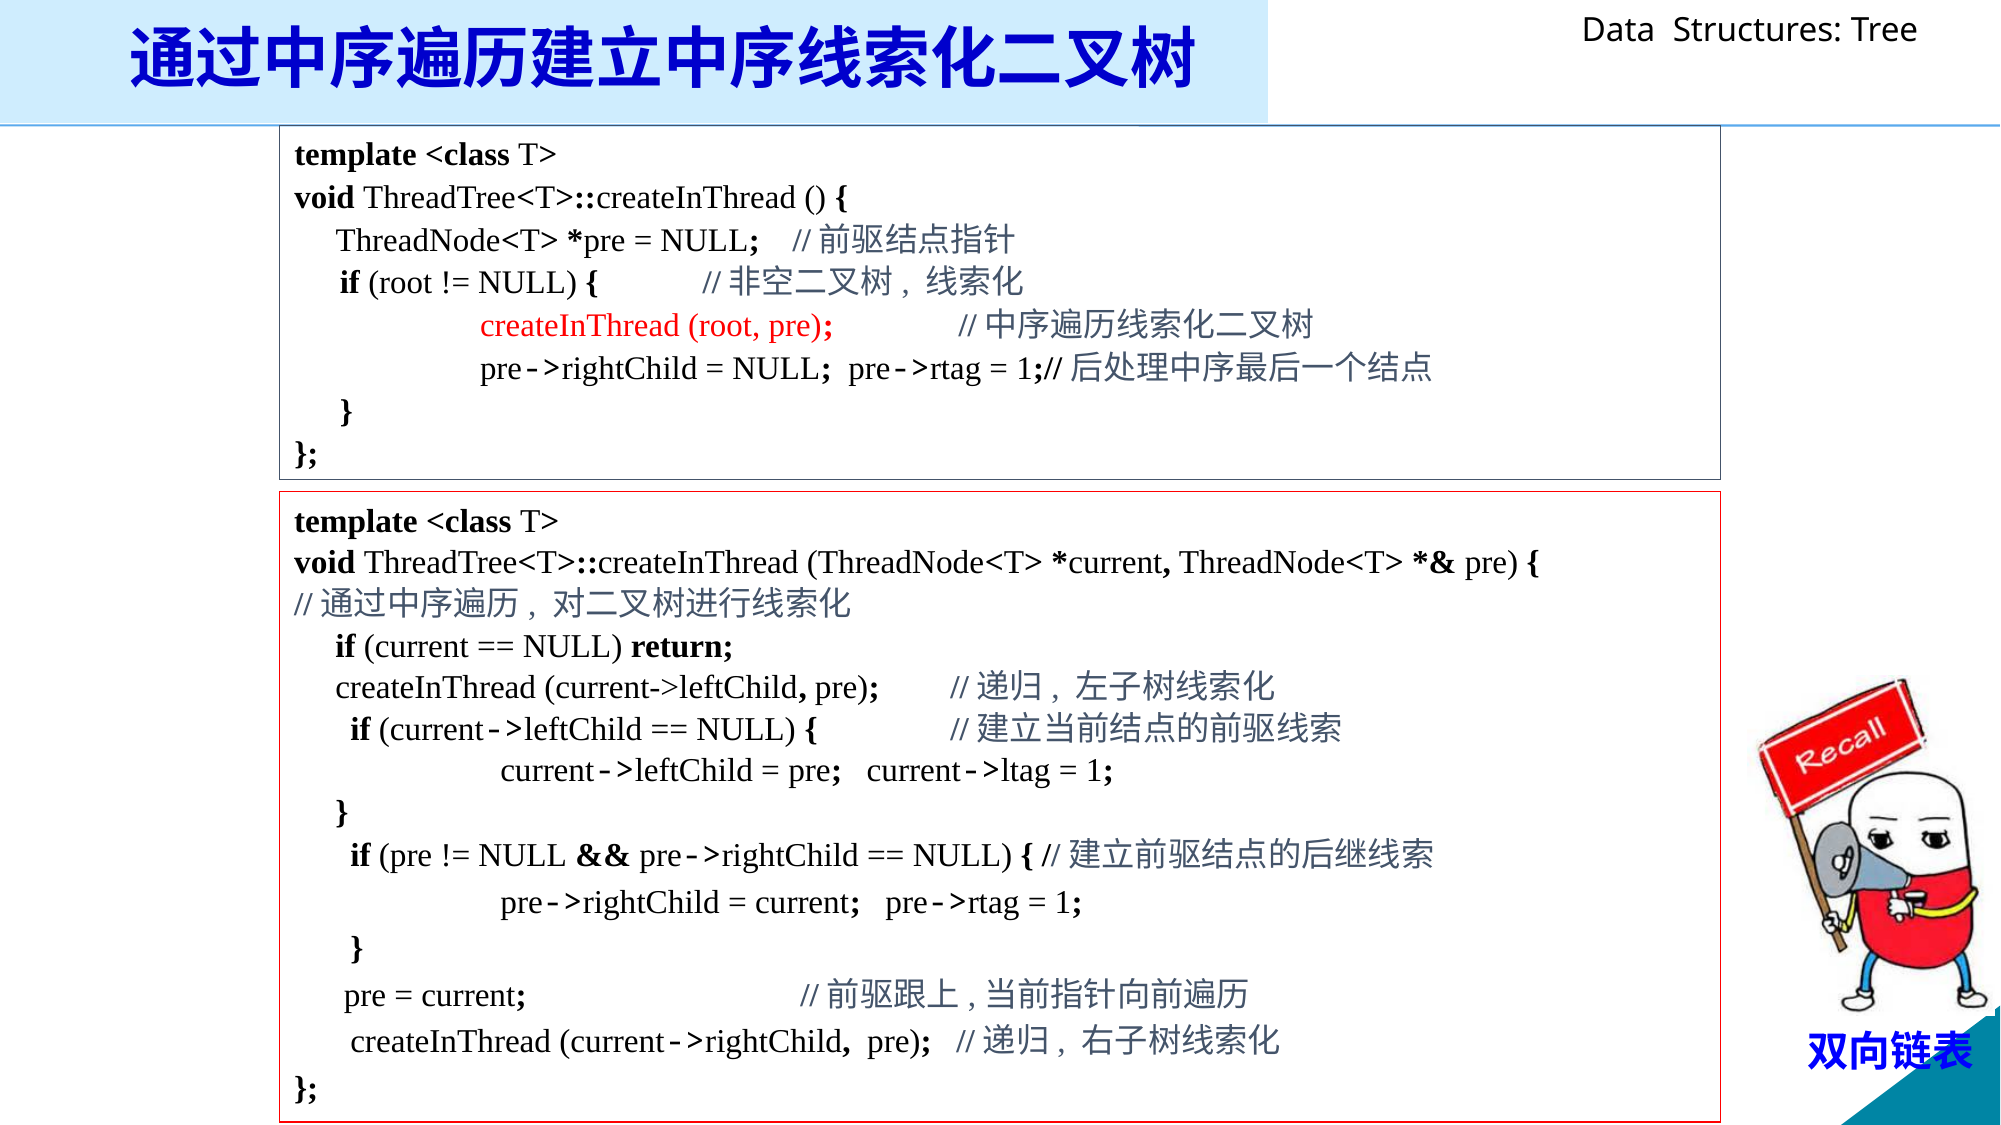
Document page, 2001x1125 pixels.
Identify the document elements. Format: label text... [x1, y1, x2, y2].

text_box 双向链表 [1792, 1016, 1995, 1083]
text_box template <class T> void ThreadTree<T>::createInThread (ThreadNode<T> *current, ThreadNode<T> *& pre) { //通过中序遍历, 对二叉树进行线索化 if (current == NULL) return; createInThread (current->leftChild, pre); //递归, 左子树线索化 if (current->leftChild == NULL) { //建立当前结点的前驱线索 current->leftChild = pre; current->ltag = 1; } if (pre != NULL && pre->rightChild == NULL) { //建立前驱结点的后继线索 pre->rightChild = current; pre->rtag = 1; } pre = current; //前驱跟上,当前指针向前遍历 createInThread (current->rightChild, pre); //递归, 右子树线索化 }; [279, 491, 1721, 1123]
list template <class T> void ThreadTree<T>::createInThread () { ThreadNode<T> *pre = NULL; //前驱结点指针 if (root != NULL) { //非空二叉树, 线索化 createInThread (root, pre); //中序遍历线索化二叉树 pre->rightChild = NULL; pre->rtag = 1;//后处理中序最后一个结点 } }; [279, 125, 1721, 480]
title 通过中序遍历建立中序线索化二叉树 [114, 1, 1213, 120]
picture [1747, 675, 1995, 1016]
